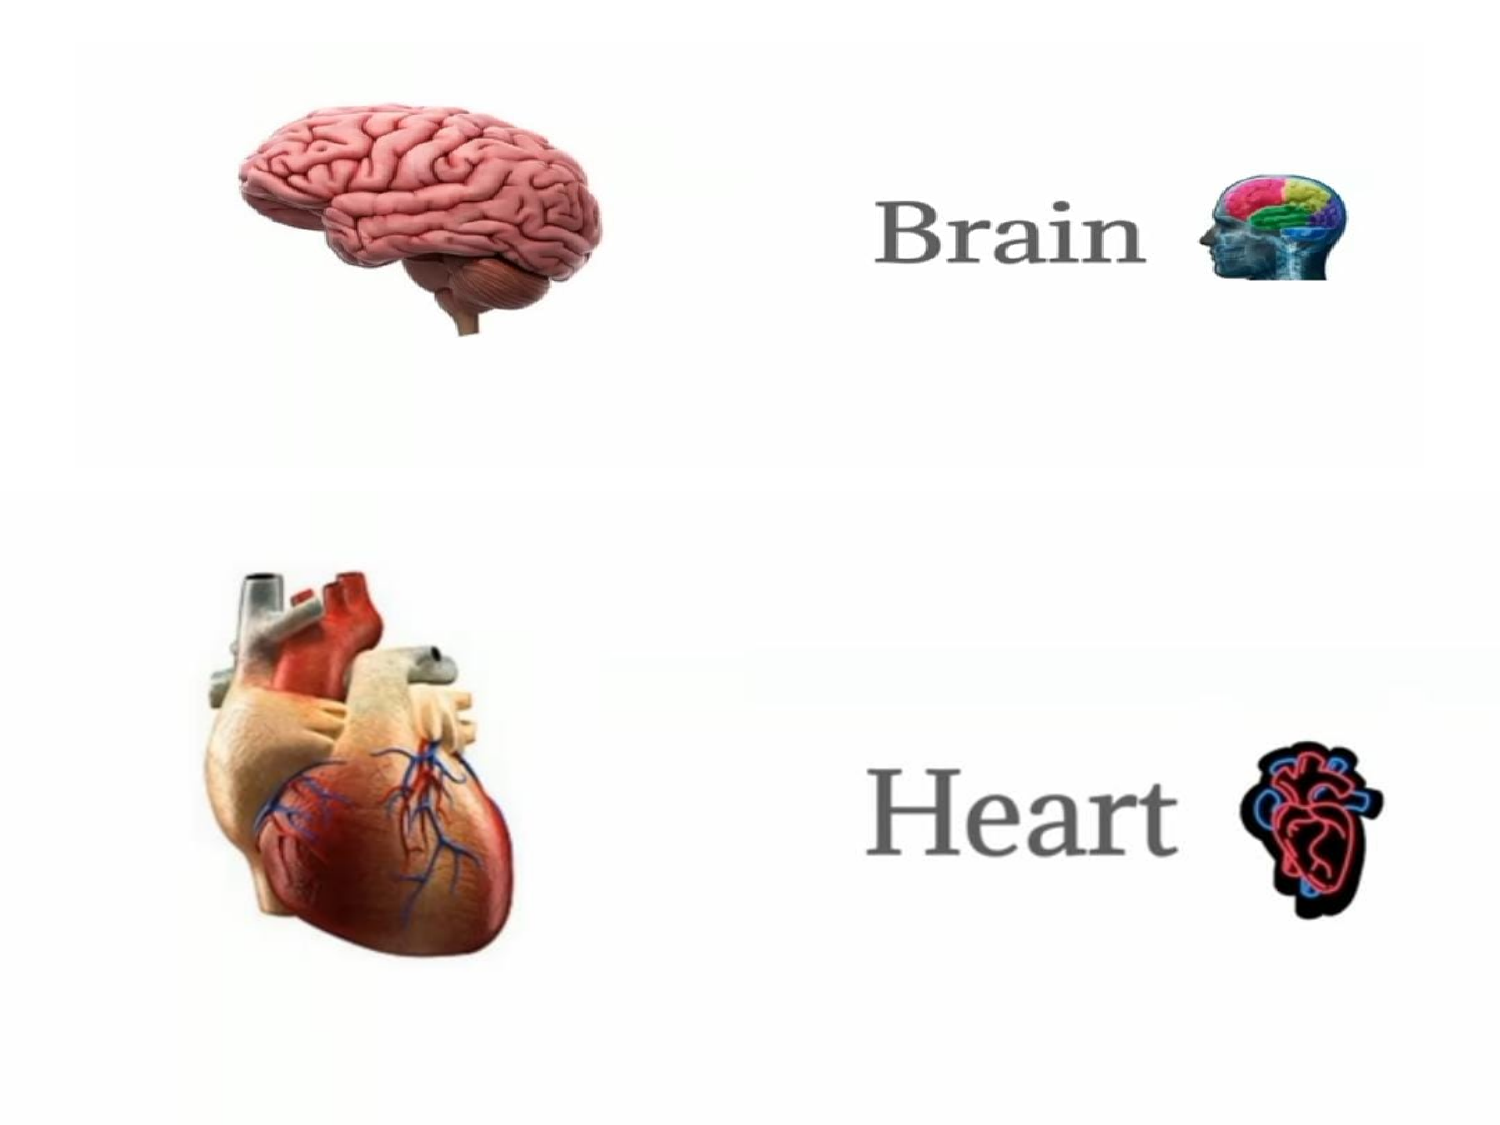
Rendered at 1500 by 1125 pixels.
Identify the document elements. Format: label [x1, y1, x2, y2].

list [74, 42, 1424, 469]
picture [0, 491, 1500, 1125]
